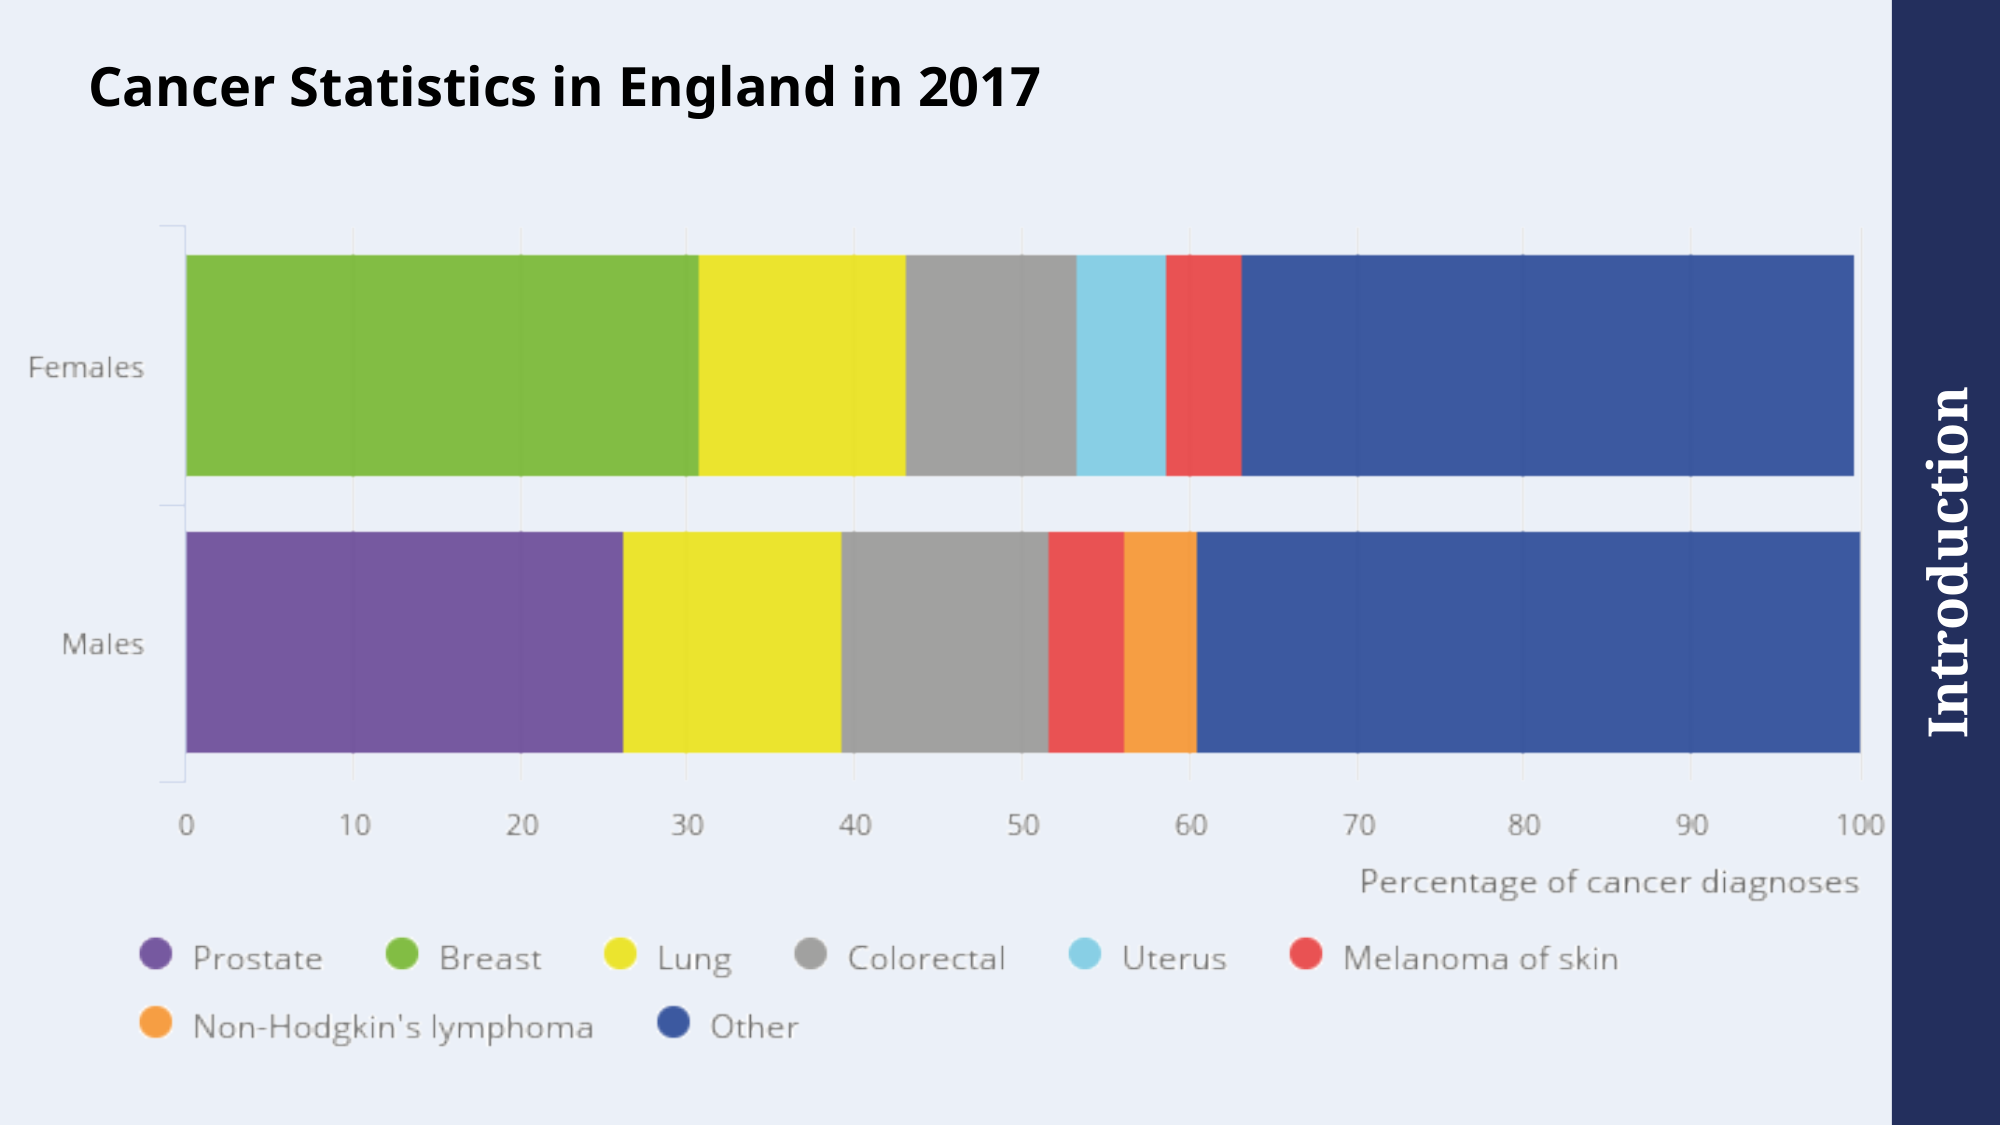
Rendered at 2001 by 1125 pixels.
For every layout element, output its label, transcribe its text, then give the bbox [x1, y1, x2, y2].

title Cancer Statistics in England in 2017 [88, 0, 1831, 119]
picture [0, 169, 1959, 1093]
